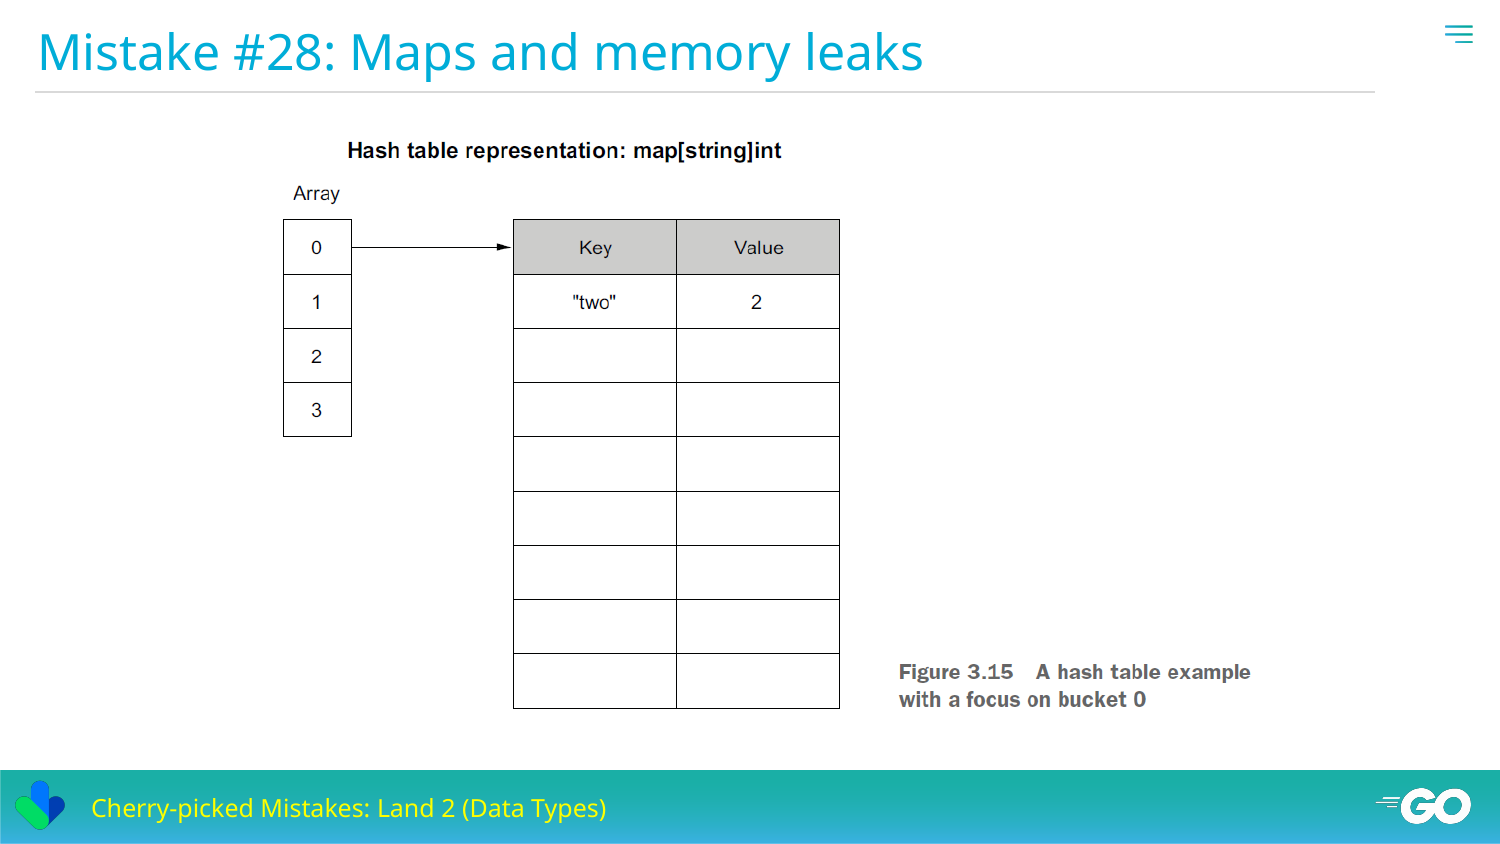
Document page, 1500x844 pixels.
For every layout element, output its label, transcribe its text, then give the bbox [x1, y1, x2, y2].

picture [258, 106, 1275, 749]
subtitle Cherry-picked Mistakes: Land 2 (Data Types) [76, 777, 962, 844]
picture [0, 770, 1500, 844]
picture [1445, 25, 1473, 43]
title Mistake #28: Maps and memory leaks [22, 12, 1421, 90]
